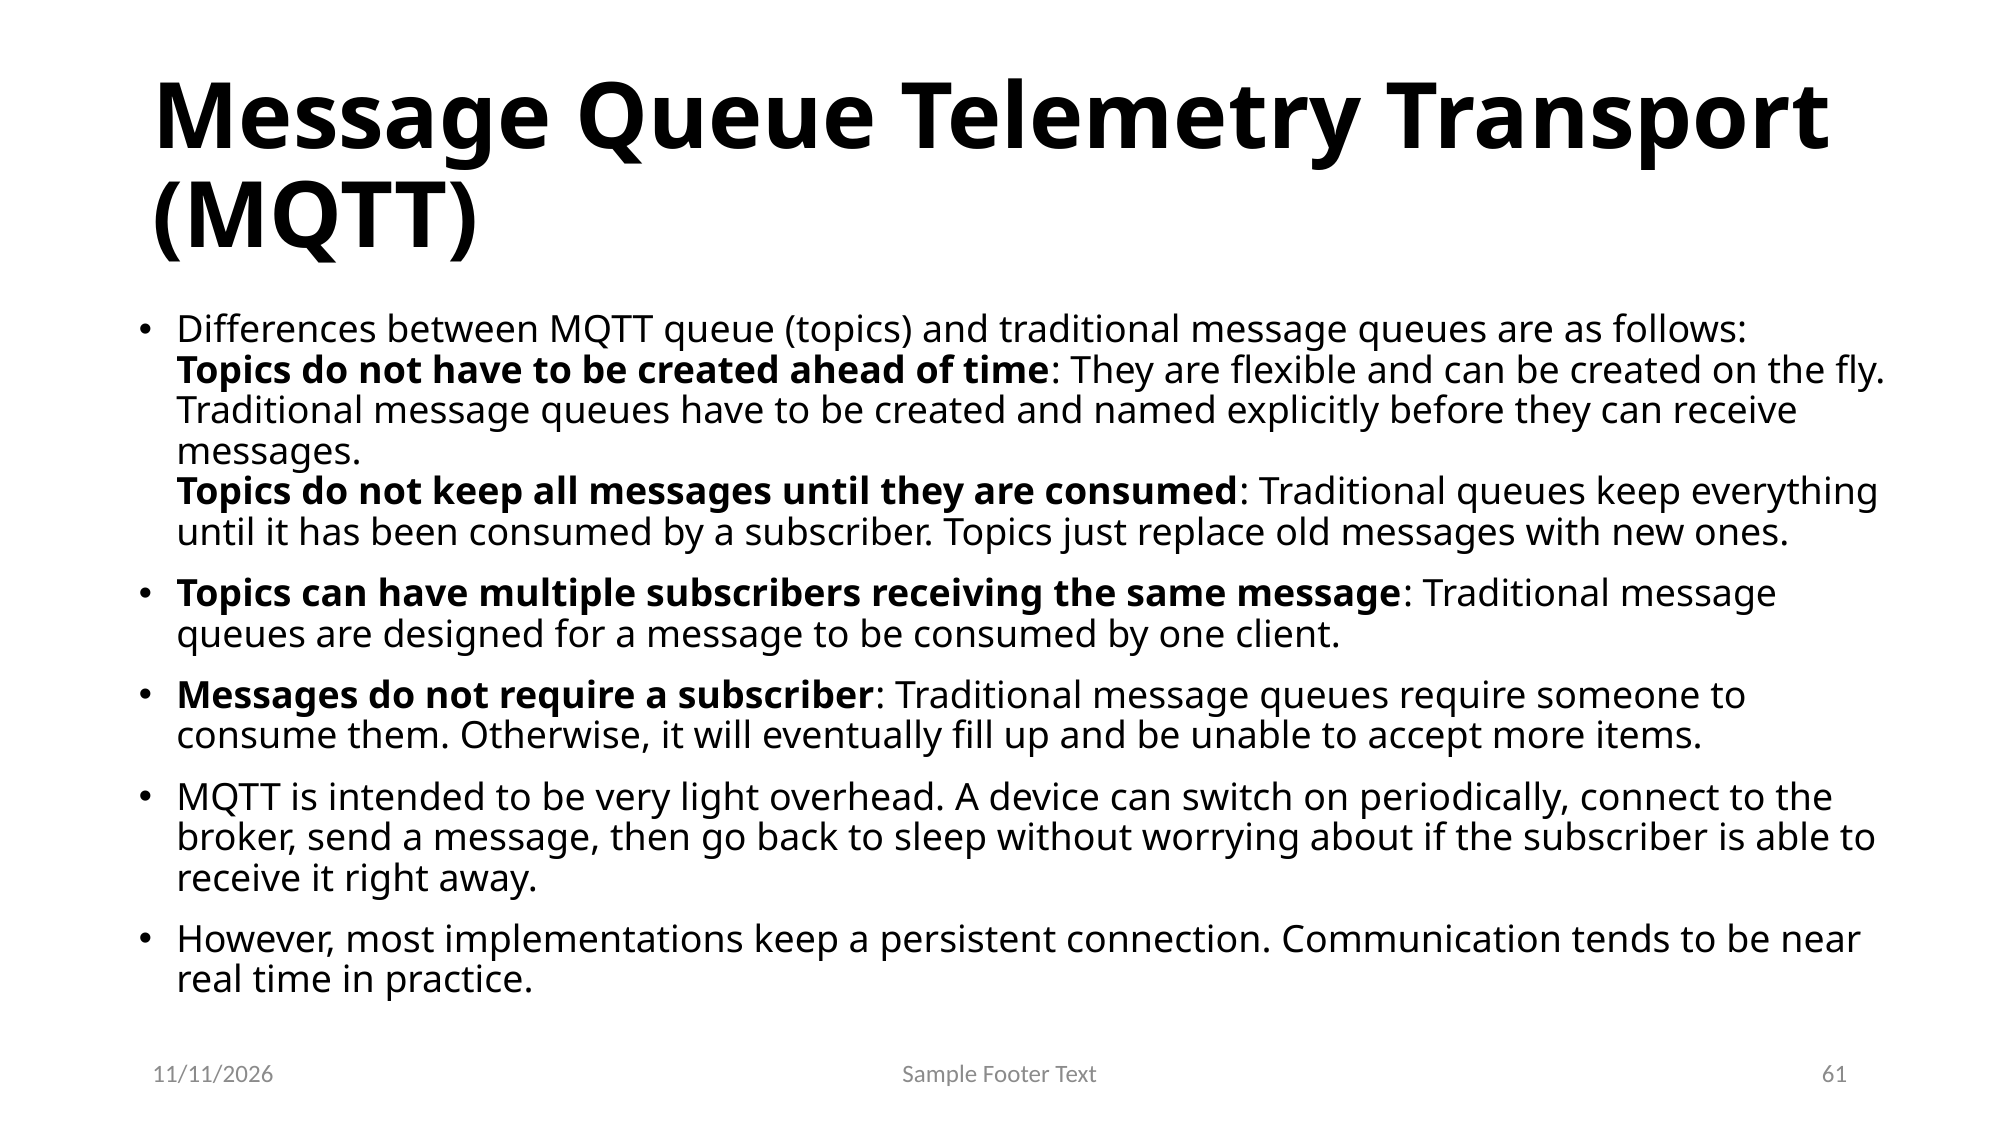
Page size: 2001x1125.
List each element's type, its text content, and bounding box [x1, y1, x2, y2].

footer Sample Footer Text [662, 1042, 1338, 1103]
slide_number 61 [1412, 1042, 1863, 1103]
list Differences between MQTT queue (topics) and traditional message queues are as follows: Topics do not have to be created ahead of time: They are flexible and can be created on the fly. Traditional message queues have to be created and named explicitly before they can receive messages. Topics do not keep all messages until they are consumed: Traditional queues keep everything until it has been consumed by a subscriber. Topics just replace old messages with new ones. Topics can have multiple subscribers receiving the same message: Traditional message queues are designed for a message to be consumed by one client. Messages do not require a subscriber: Traditional message queues require someone to consume them. Otherwise, it will eventually fill up and be unable to accept more items. MQTT is intended to be very light overhead. A device can switch on periodically, connect to the broker, send a message, then go back to sleep without worrying about if the subscriber is able to receive it right away. However, most implementations keep a persistent connection. Communication tends to be near real time in practice. [123, 303, 1913, 1017]
title Message Queue Telemetry Transport (MQTT) [137, 59, 1863, 278]
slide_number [137, 1042, 588, 1103]
